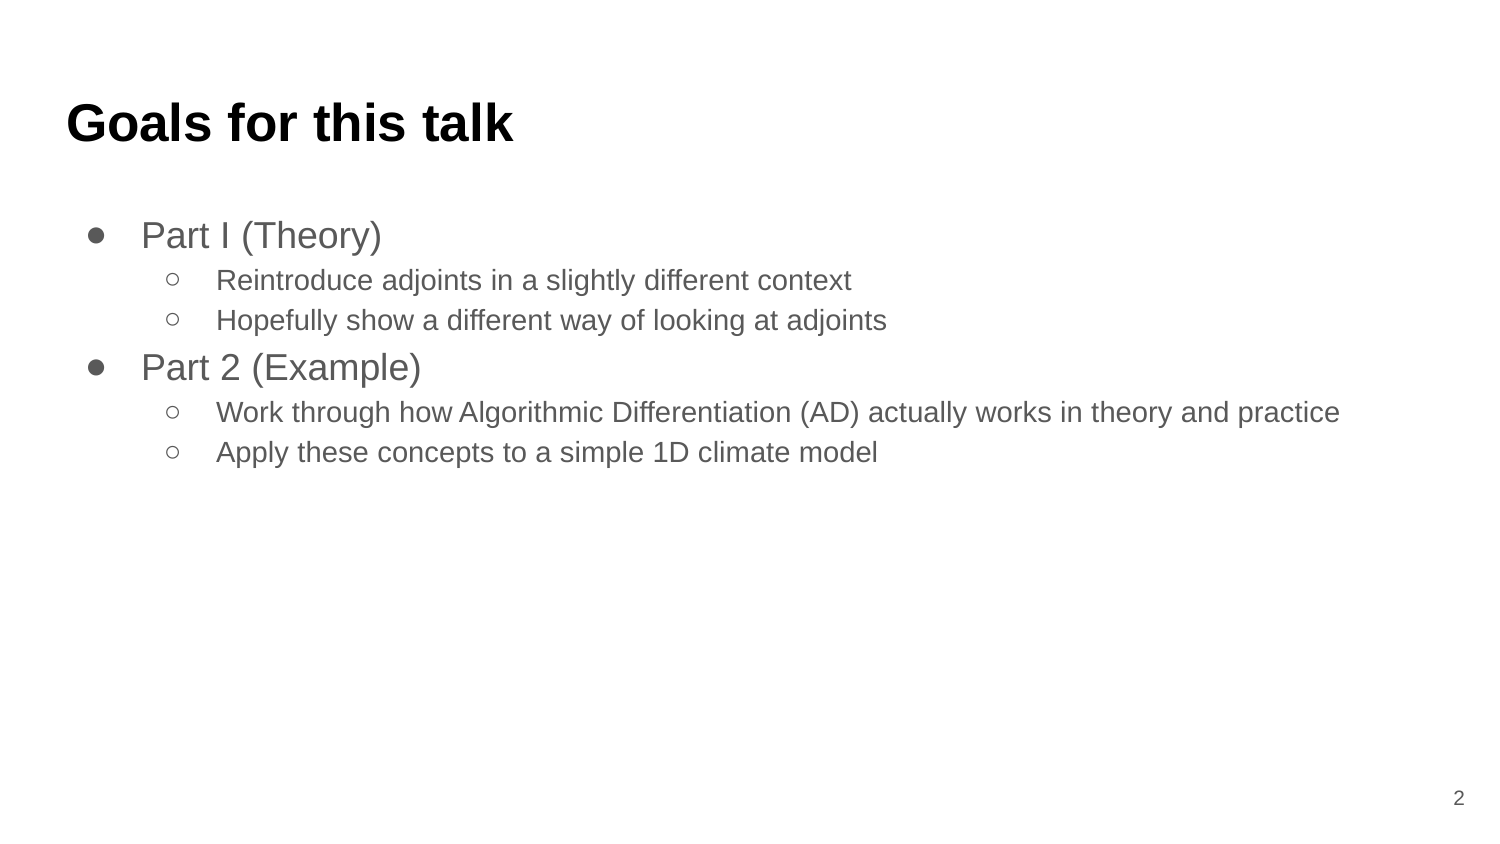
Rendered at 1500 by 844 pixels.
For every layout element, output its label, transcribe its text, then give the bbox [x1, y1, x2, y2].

slide_number 2 [1389, 764, 1480, 830]
list Part I (Theory) Reintroduce adjoints in a slightly different context Hopefully show a different way of looking at adjoints Part 2 (Example) Work through how Algorithmic Differentiation (AD) actually works in theory and practice Apply these concepts to a simple 1D climate model [51, 189, 1449, 750]
title Goals for this talk [51, 72, 1449, 167]
